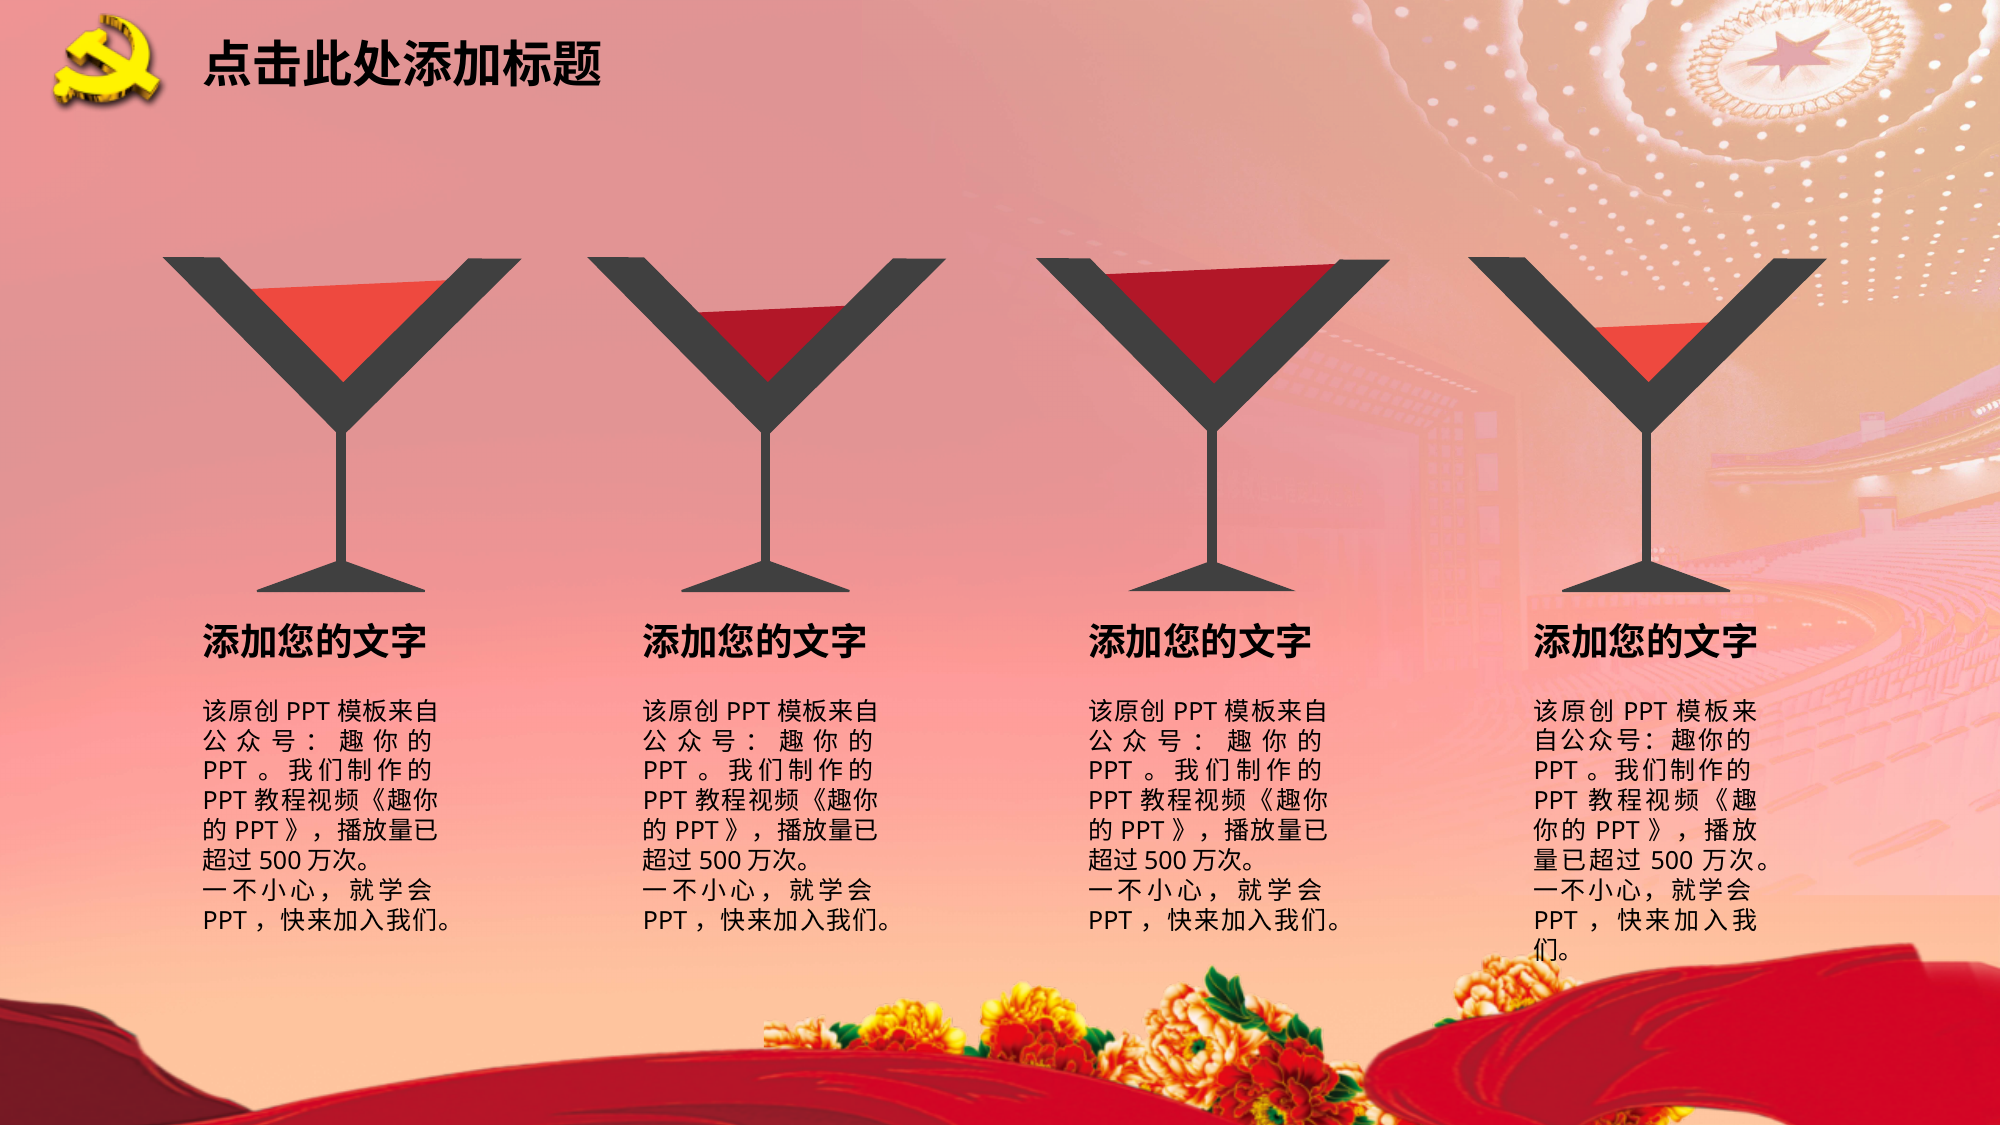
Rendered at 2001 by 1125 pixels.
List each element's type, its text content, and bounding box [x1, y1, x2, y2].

text_box 添加您的文字 [188, 610, 454, 671]
text_box 添加您的文字 [1518, 610, 1785, 671]
text_box 该原创PPT模板来自公众号：趣你的PPT。我们制作的PPT教程视频《趣你的PPT》，播放量已超过500万次。 一不小心，就学会PPT，快来加入我们。 [188, 687, 454, 924]
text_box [641, 133, 892, 591]
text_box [0, 924, 2000, 1125]
text_box 添加您的文字 [628, 610, 894, 671]
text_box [216, 133, 468, 591]
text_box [1522, 133, 1773, 591]
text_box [1087, 133, 1339, 591]
text_box 添加您的文字 [1073, 610, 1340, 671]
text_box 该原创PPT模板来自公众号：趣你的PPT。我们制作的PPT教程视频《趣你的PPT》，播放量已超过500万次。 一不小心，就学会PPT，快来加入我们。 [628, 687, 894, 924]
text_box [0, 0, 2000, 924]
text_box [16, 0, 662, 128]
text_box 该原创PPT模板来自公众号：趣你的PPT。我们制作的PPT教程视频《趣你的PPT》，播放量已超过500万次。 一不小心，就学会PPT，快来加入我们。 [1518, 687, 1773, 924]
text_box 该原创PPT模板来自公众号：趣你的PPT。我们制作的PPT教程视频《趣你的PPT》，播放量已超过500万次。 一不小心，就学会PPT，快来加入我们。 [1073, 687, 1344, 924]
